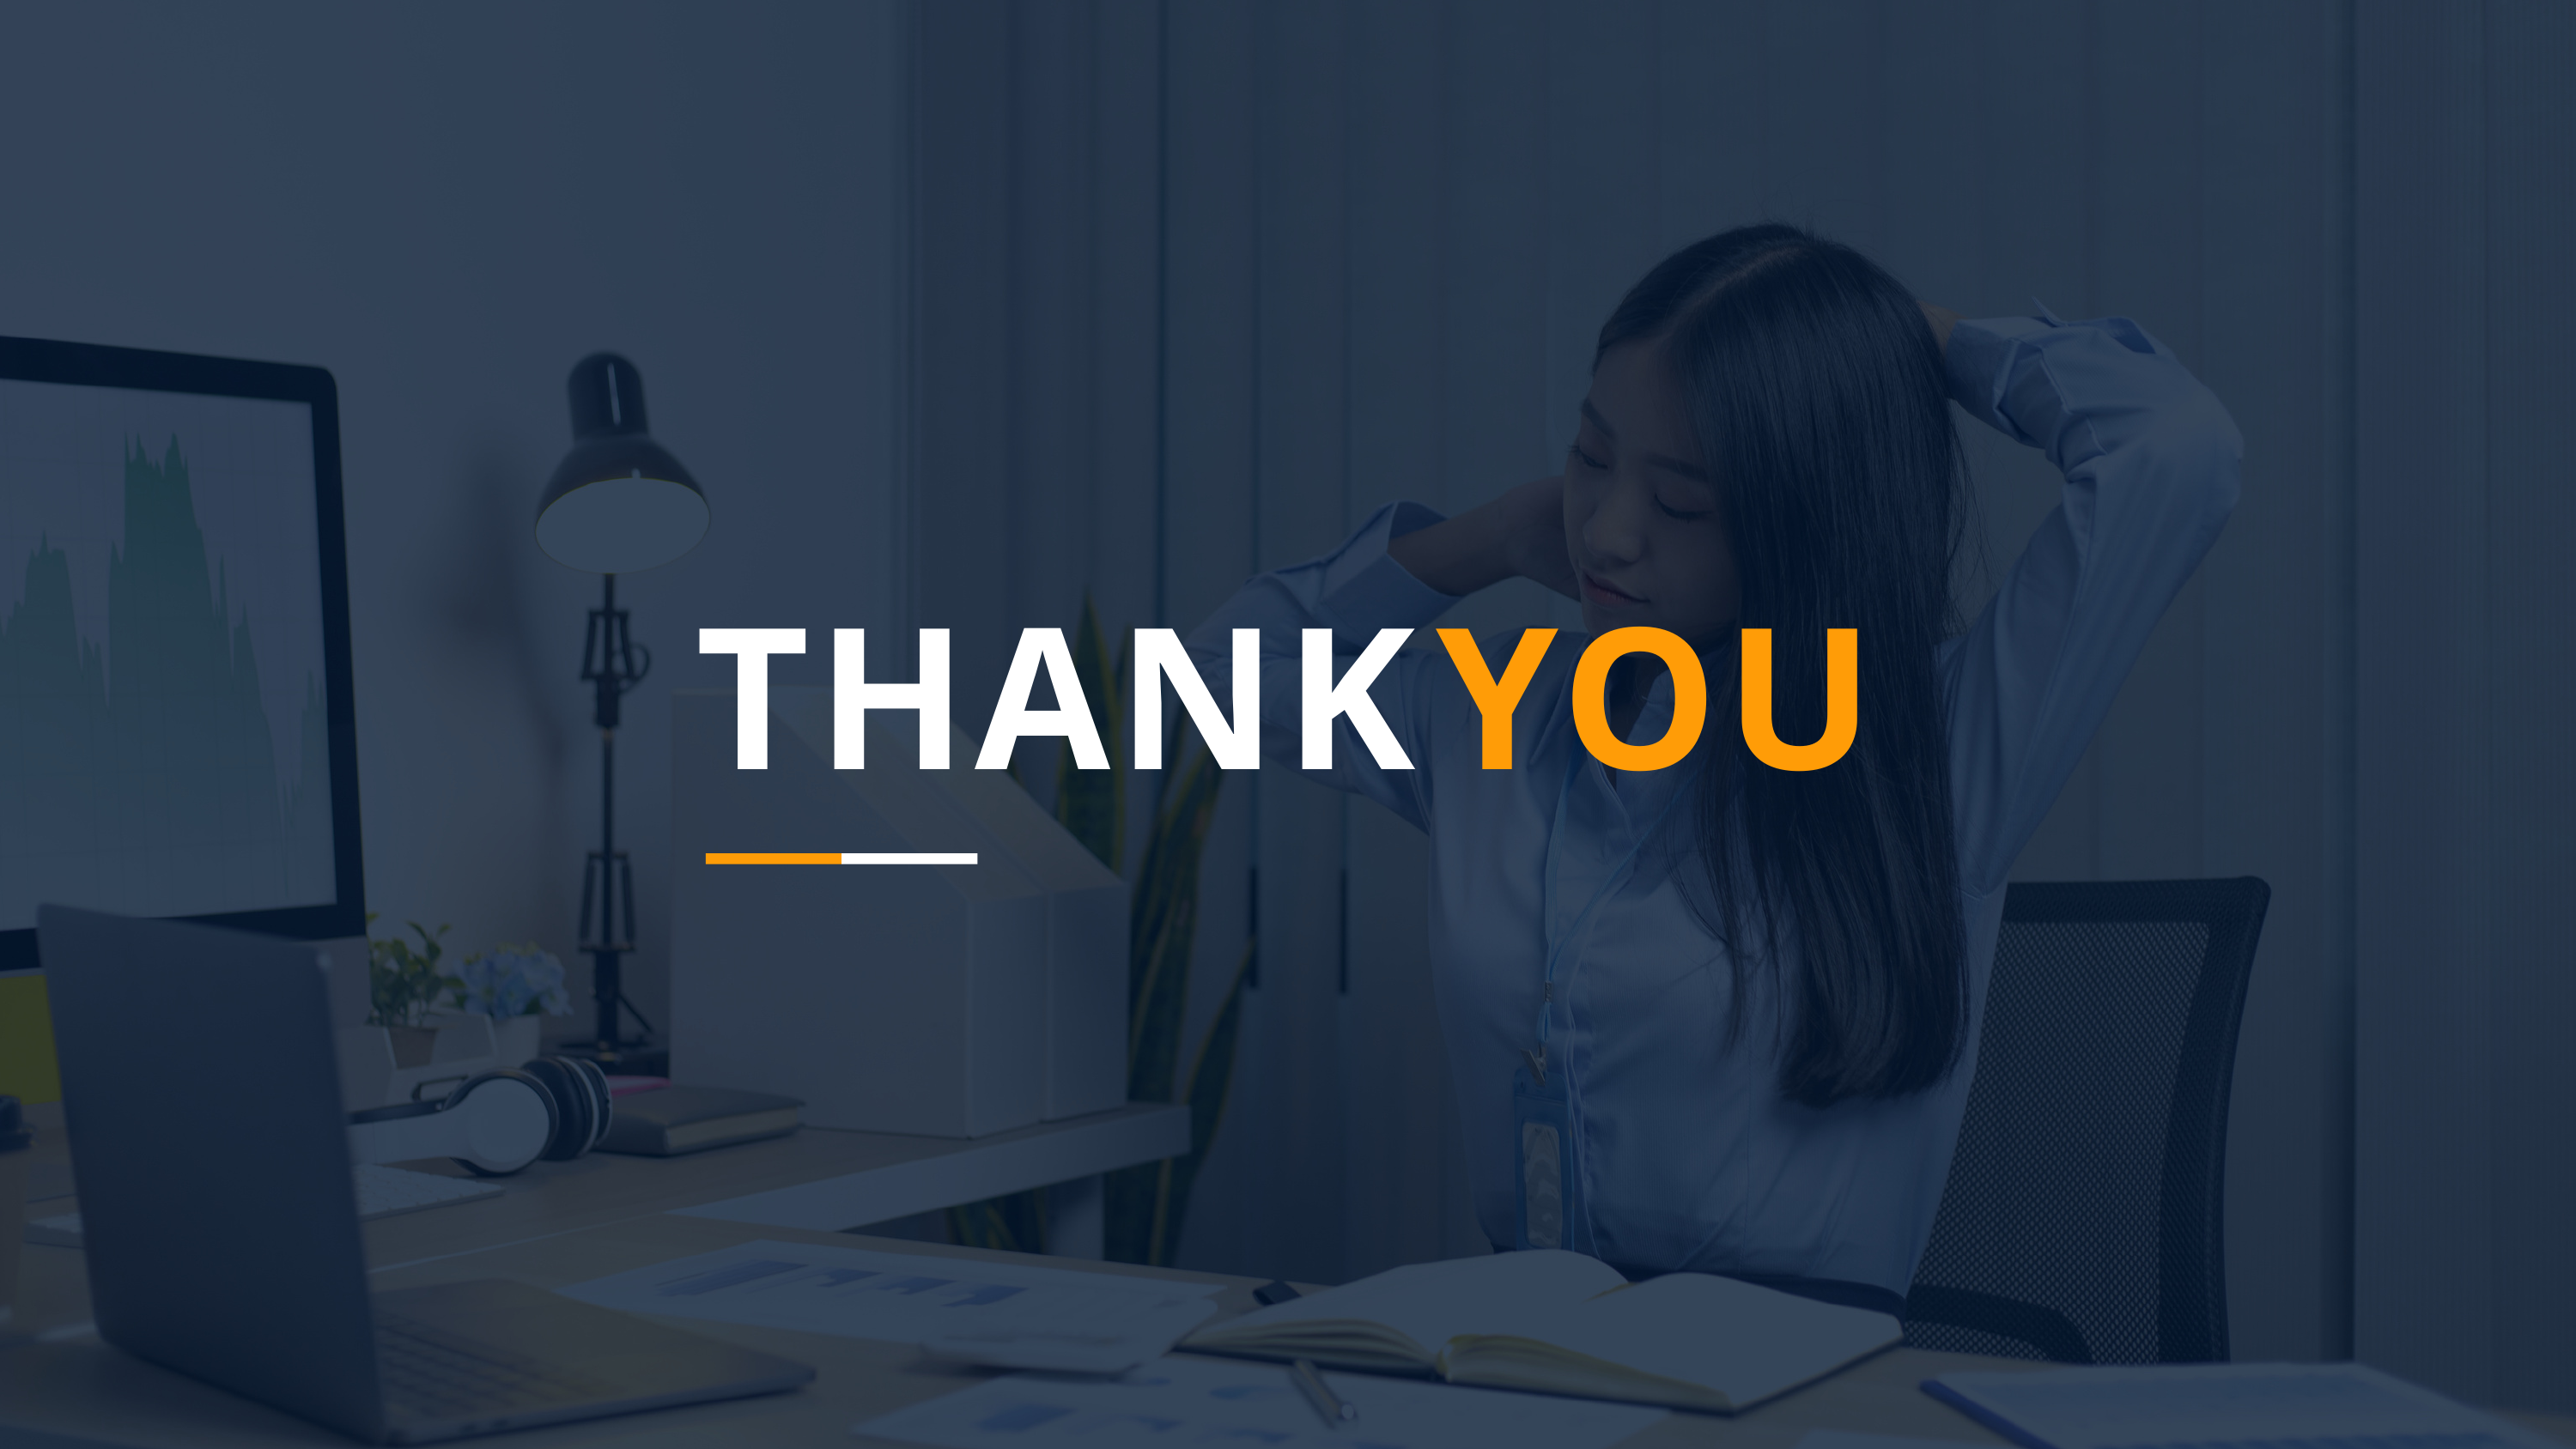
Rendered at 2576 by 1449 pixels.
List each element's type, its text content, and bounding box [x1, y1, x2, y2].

text_box THANK [696, 533, 1436, 809]
text_box [0, 0, 2576, 1449]
text_box YOU [1436, 533, 1880, 809]
